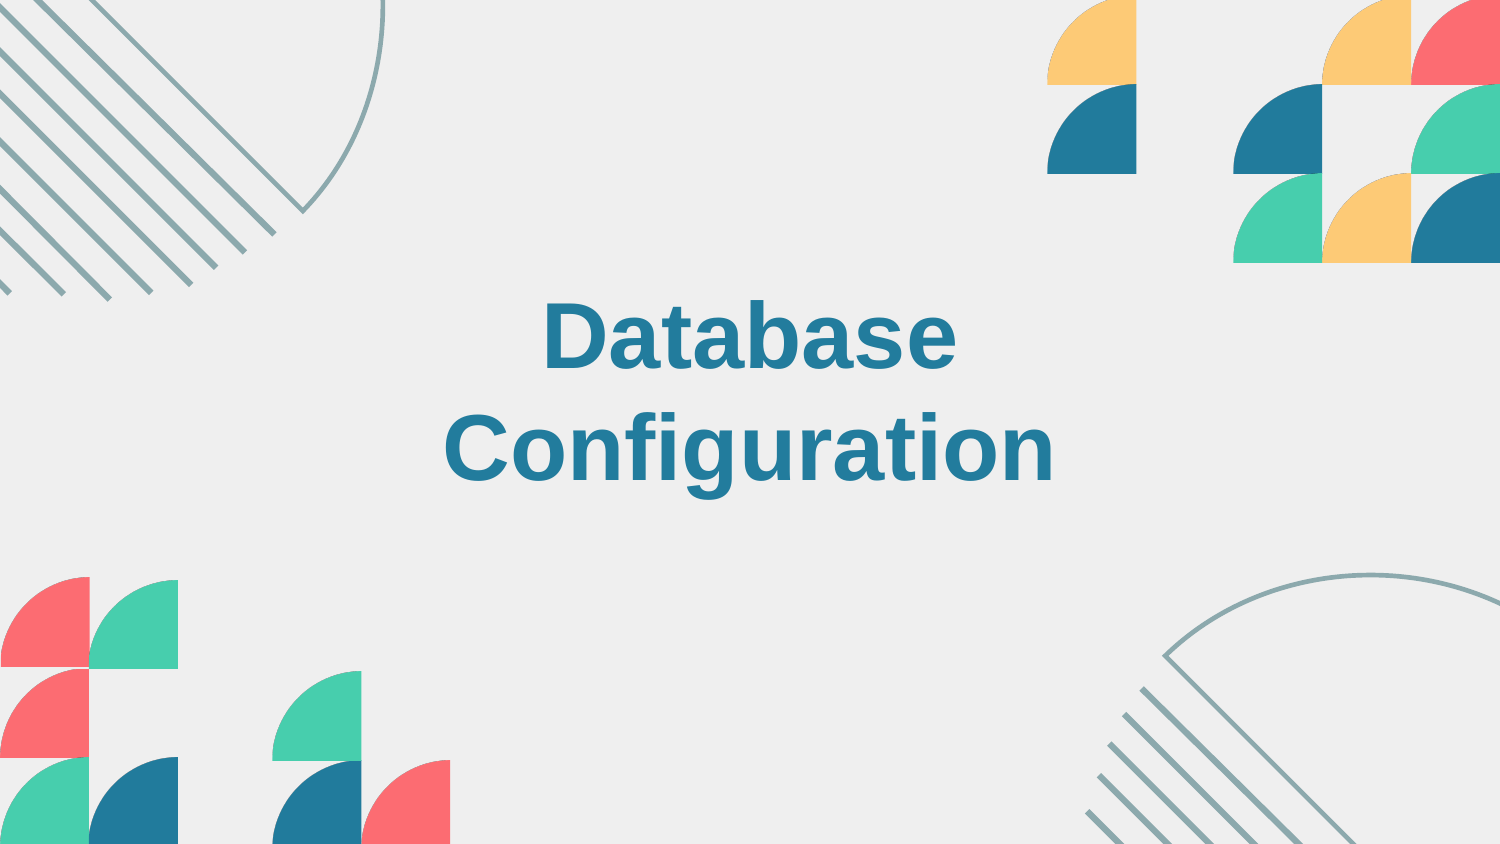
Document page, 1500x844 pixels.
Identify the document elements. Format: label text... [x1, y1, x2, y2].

text_box Database Configuration [314, 274, 1186, 500]
text_box [272, 761, 361, 844]
text_box [272, 671, 362, 761]
text_box [1412, 0, 1500, 84]
text_box [1411, 84, 1500, 173]
text_box [0, 757, 88, 844]
text_box [88, 757, 178, 844]
text_box [1047, 0, 1137, 84]
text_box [1076, 448, 1500, 844]
text_box [1047, 84, 1137, 174]
text_box [0, 669, 89, 757]
text_box [1233, 173, 1323, 263]
text_box [88, 580, 178, 669]
text_box [1412, 173, 1500, 263]
text_box [361, 760, 451, 844]
text_box [1322, 0, 1412, 85]
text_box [0, 0, 510, 300]
text_box [0, 577, 90, 667]
text_box [1233, 84, 1323, 173]
text_box [1323, 173, 1412, 263]
